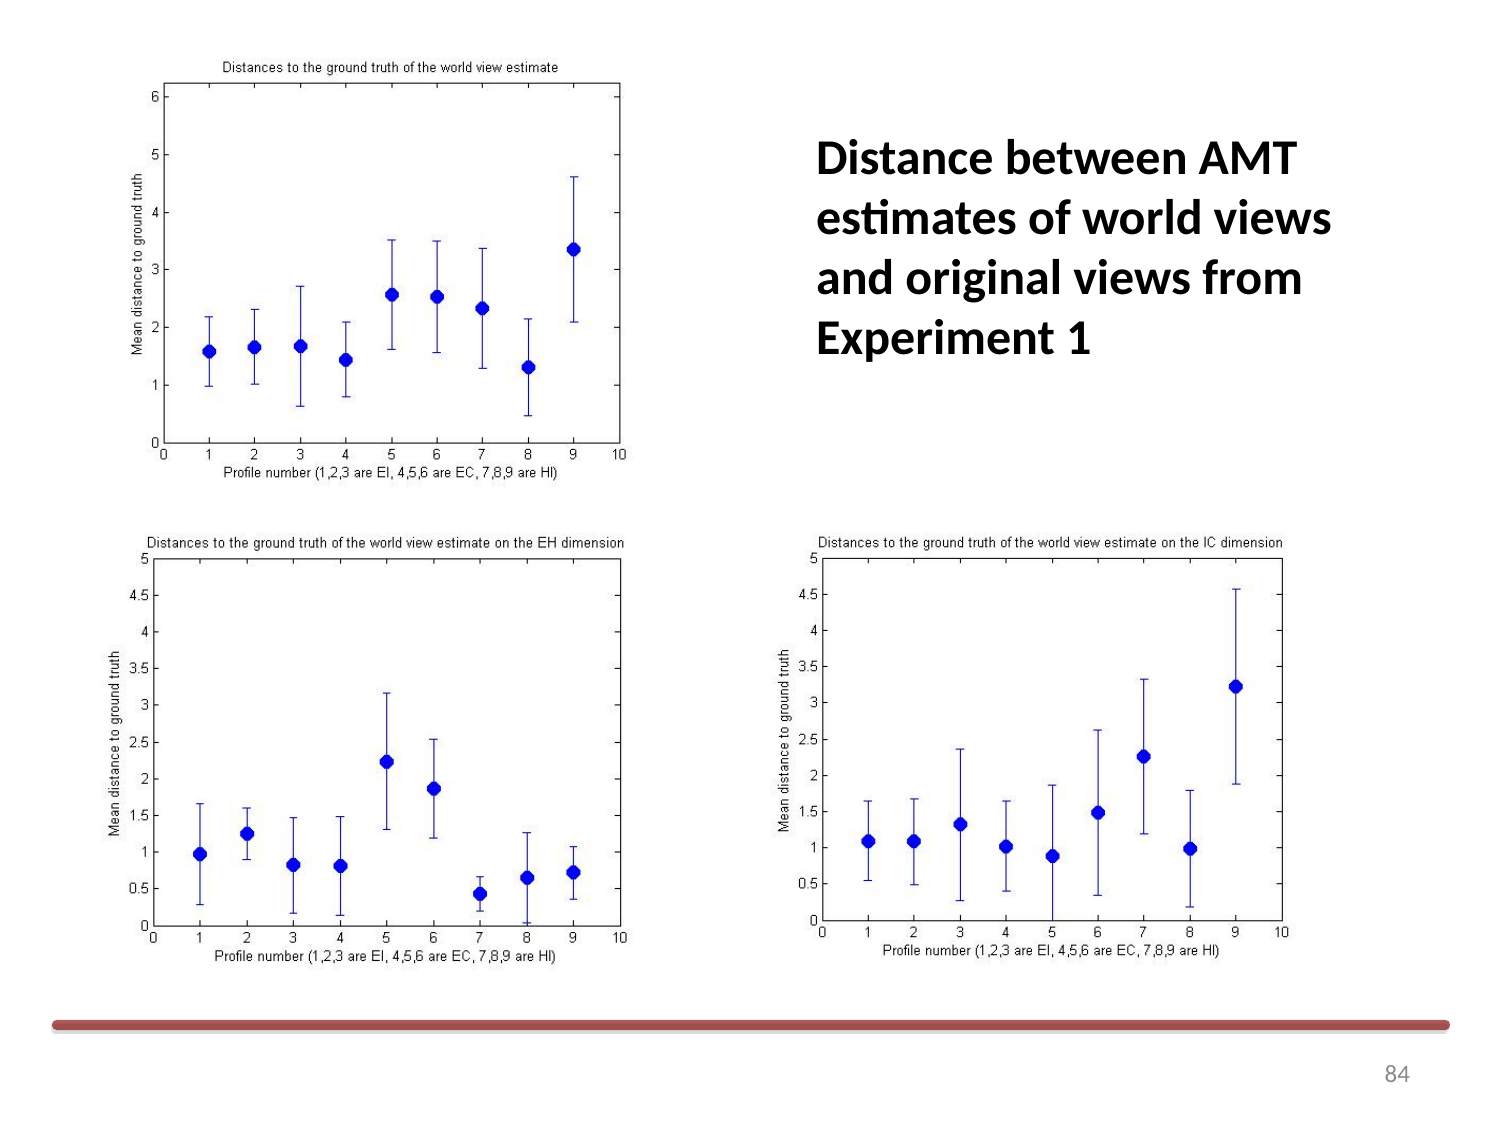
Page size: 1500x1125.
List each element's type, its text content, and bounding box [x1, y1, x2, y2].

picture [745, 524, 1338, 969]
text_box Distance between AMT estimates of world views and original views from Experiment 1 [801, 66, 1363, 372]
picture [87, 49, 676, 491]
slide_number 84 [1074, 1042, 1425, 1103]
picture [74, 524, 677, 976]
